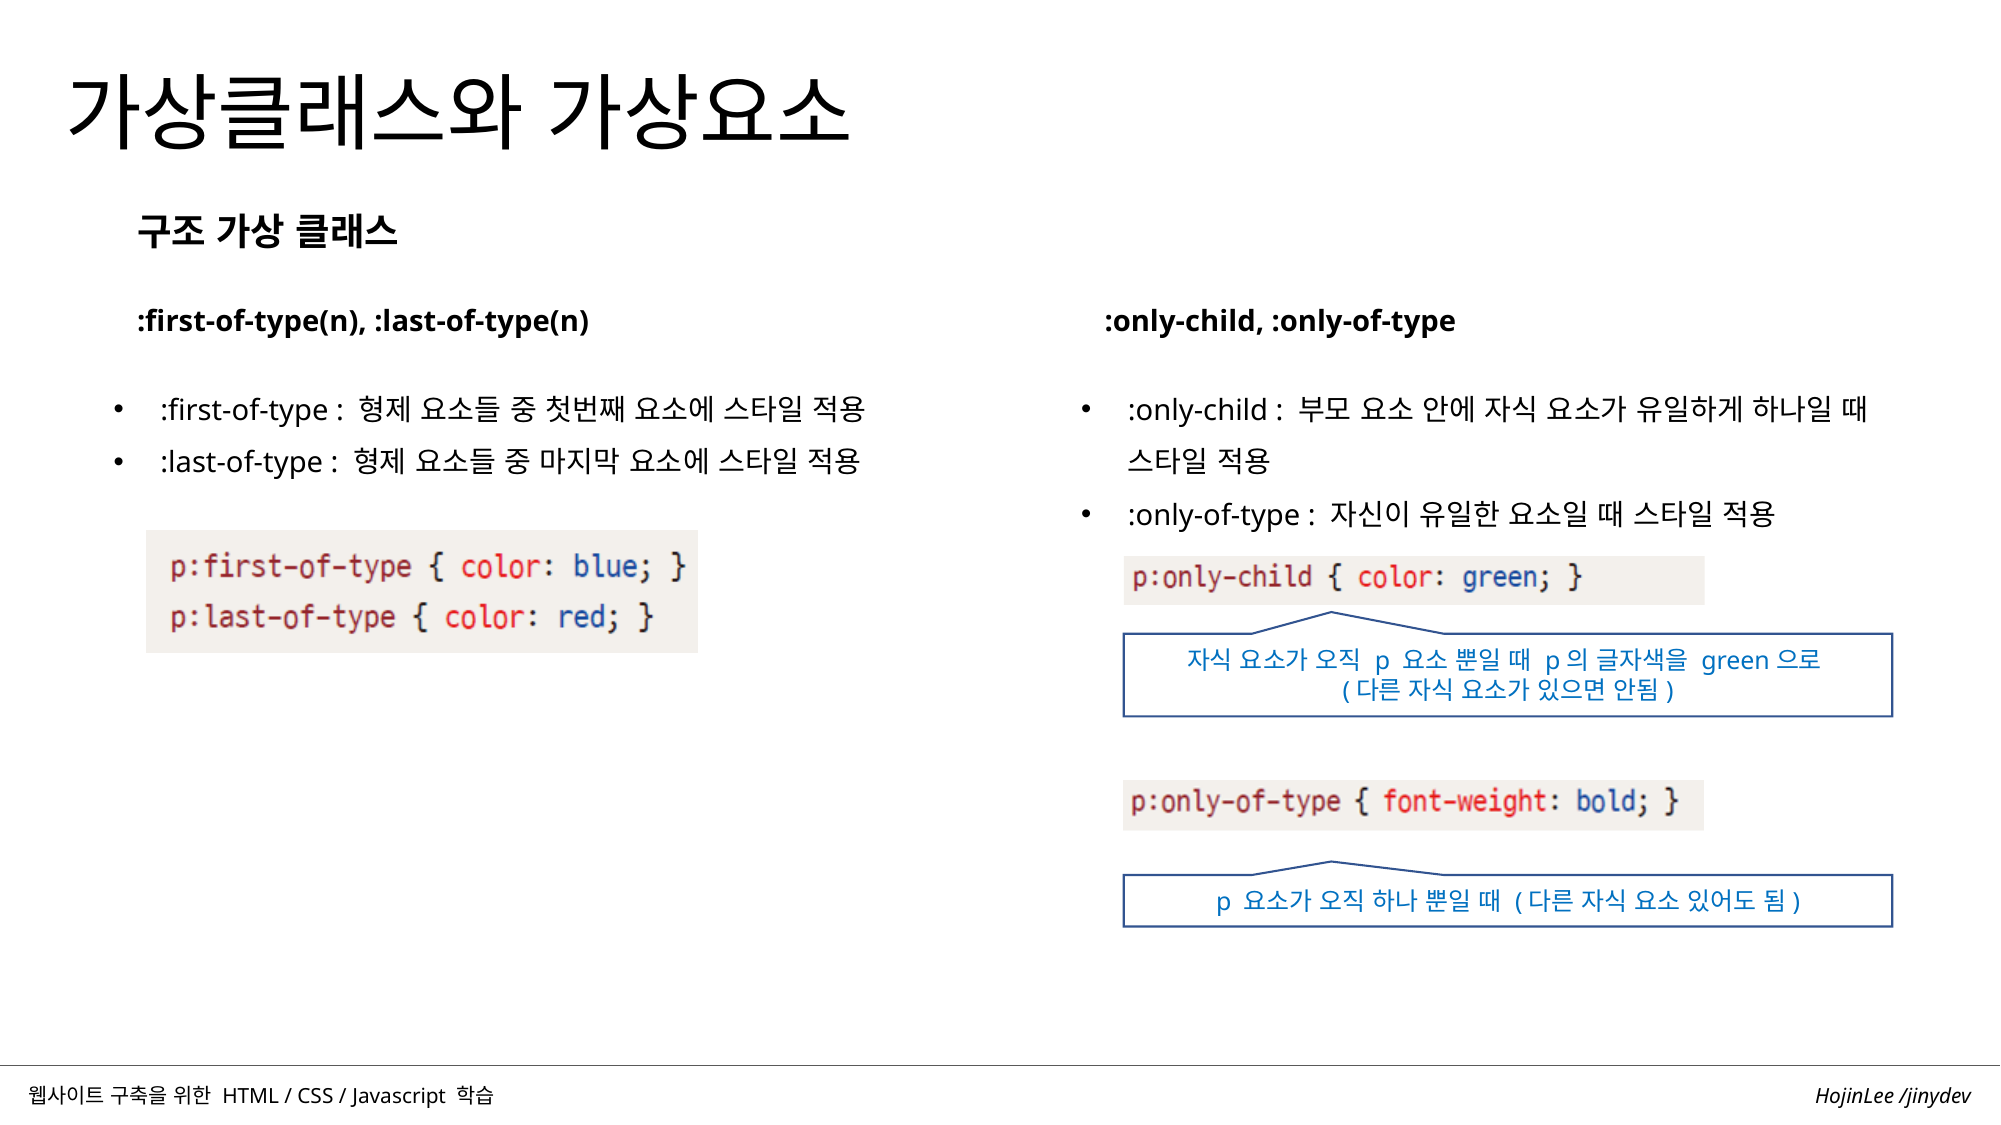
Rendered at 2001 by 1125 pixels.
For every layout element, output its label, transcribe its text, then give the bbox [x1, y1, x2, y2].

text_box 구조 가상 클래스 [122, 201, 956, 261]
text_box p 요소가 오직 하나 뿐일 때 (다른 자식 요소 있어도 됨) [1122, 860, 1894, 928]
text_box HojinLee /jinydev [1522, 1074, 1986, 1115]
text_box :first-of-type : 형제 요소들 중 첫번째 요소에 스타일 적용 :last-of-type : 형제 요소들 중 마지막 요소에 스타일 적용 [98, 366, 1002, 486]
picture [1123, 780, 1704, 834]
picture [1123, 556, 1705, 605]
text_box 자식 요소가 오직 p 요소 뿐일 때 p의 글자색을 green으로 (다른 자식 요소가 있으면 안됨) [1122, 610, 1894, 718]
text_box :only-child, :only-of-type [1089, 277, 1923, 345]
text_box 가상클래스와 가상요소 [50, 52, 1051, 168]
text_box :only-child : 부모 요소 안에 자식 요소가 유일하게 하나일 때 스타일 적용 :only-of-type : 자신이 유일한 요소일 때 스타일 적용 [1066, 366, 1970, 539]
picture [146, 530, 698, 653]
text_box :first-of-type(n), :last-of-type(n) [122, 277, 956, 345]
text_box 웹사이트 구축을 위한 HTML / CSS / Javascript 학습 [14, 1074, 647, 1115]
